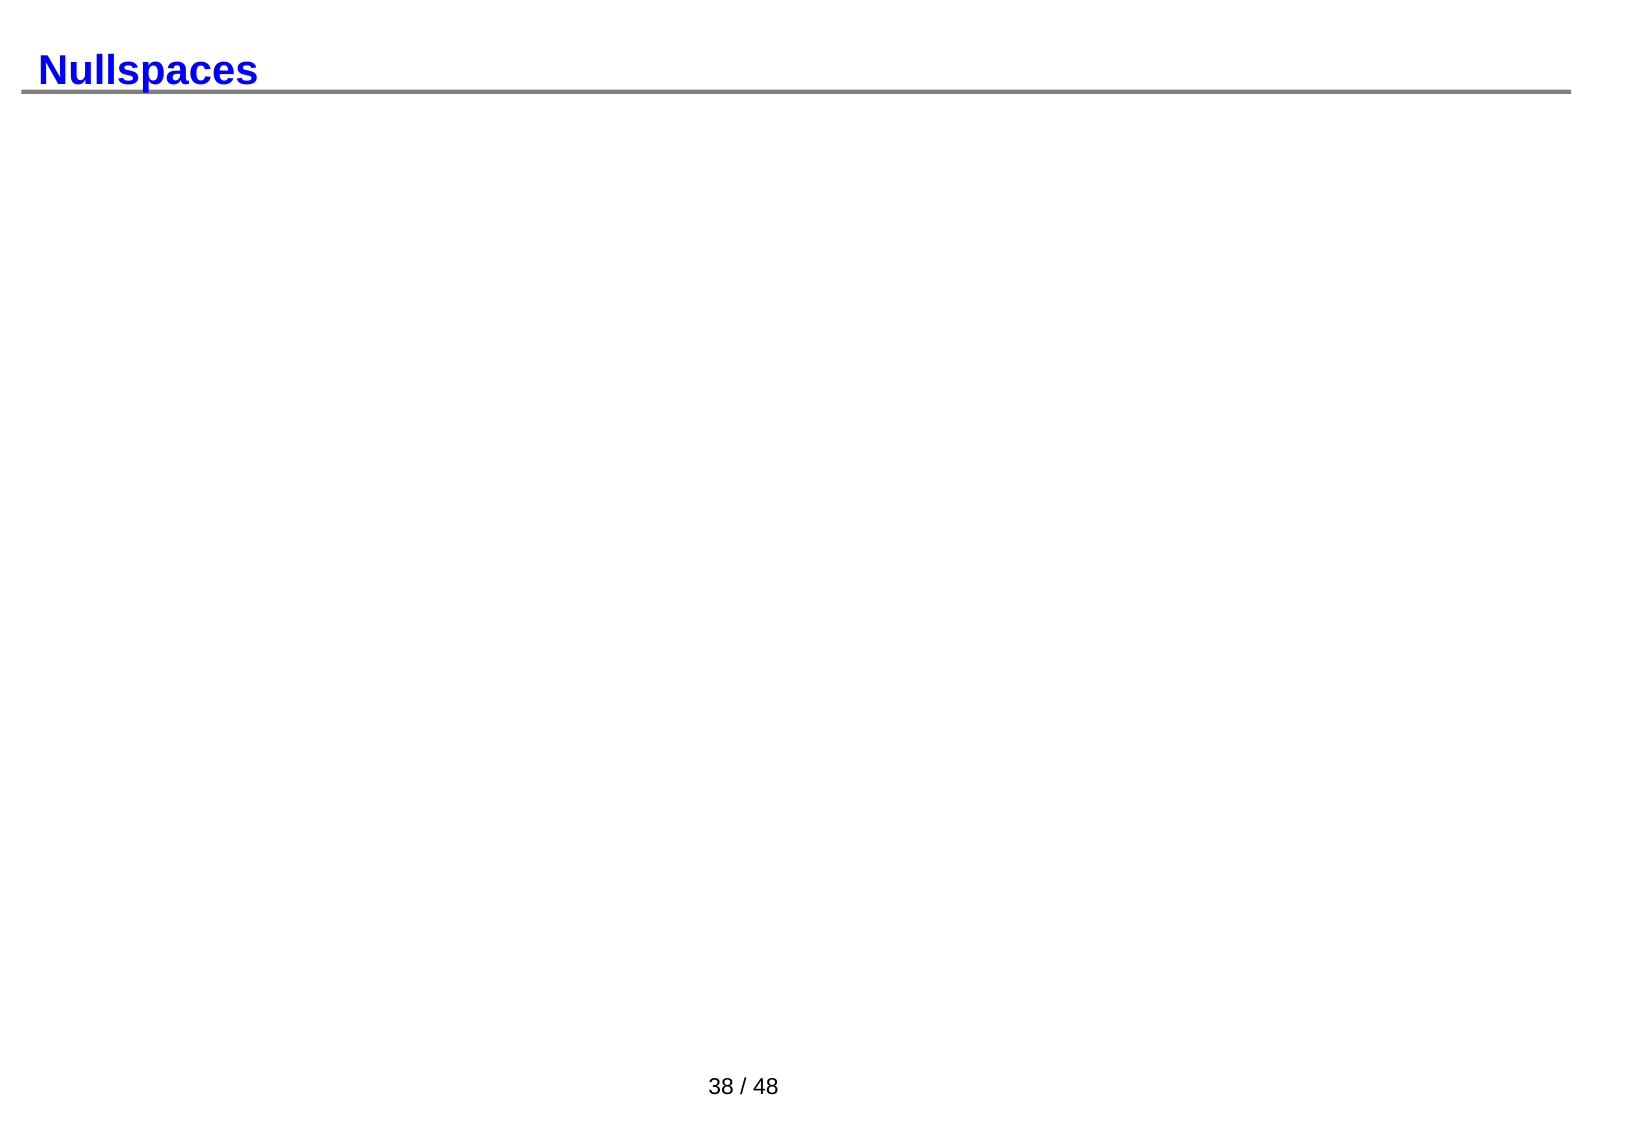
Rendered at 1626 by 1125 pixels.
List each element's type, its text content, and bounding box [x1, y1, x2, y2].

title Nullspaces [22, 21, 1179, 91]
